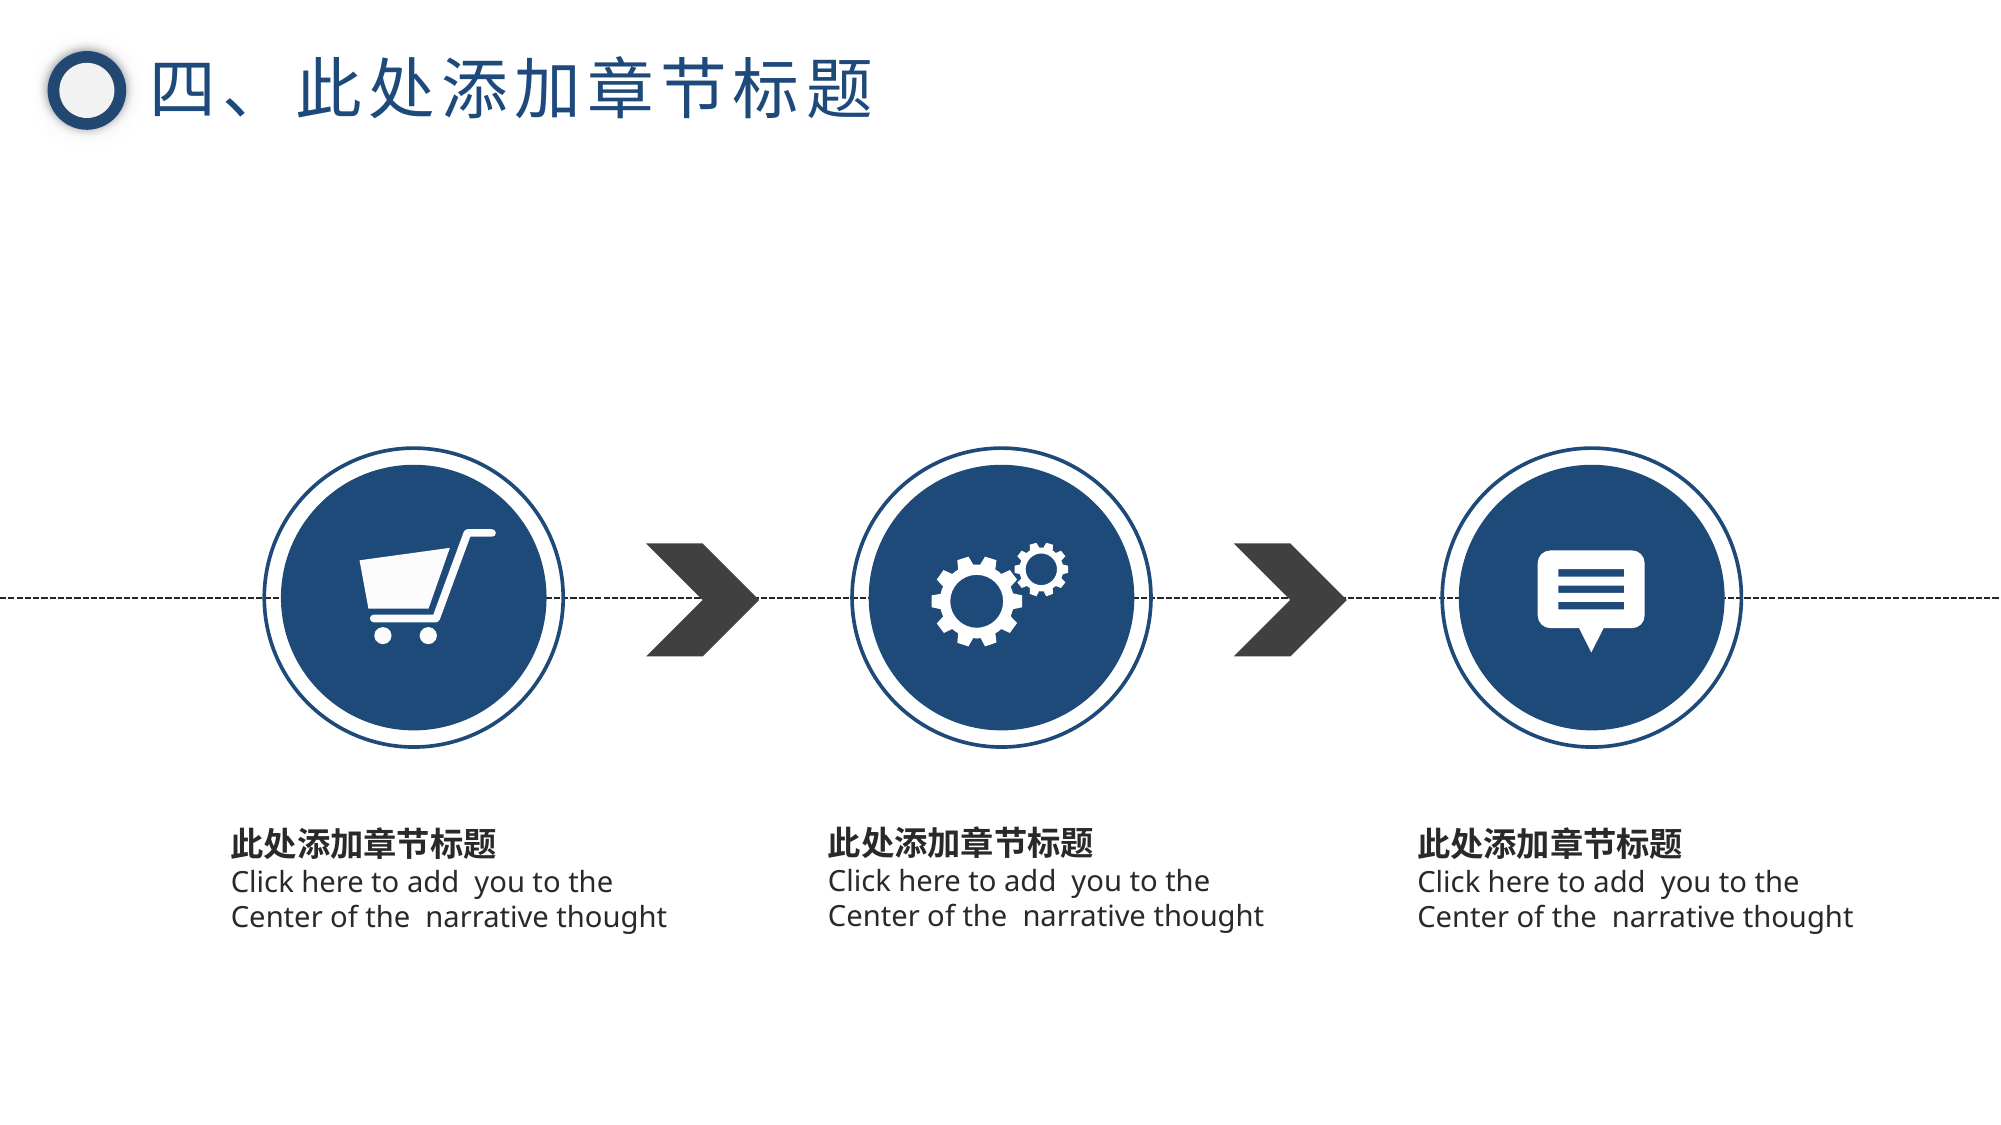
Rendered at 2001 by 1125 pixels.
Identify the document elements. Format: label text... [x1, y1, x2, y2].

text_box [279, 598, 548, 732]
text_box [867, 598, 1136, 732]
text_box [1537, 550, 1645, 653]
text_box [851, 447, 1153, 597]
text_box [851, 598, 1153, 749]
text_box [263, 598, 565, 749]
text_box [279, 463, 548, 597]
text_box [1457, 463, 1726, 597]
text_box 此处添加章节标题 Click here to add you to the Center of the narrative thought [1402, 816, 1870, 1021]
text_box [1231, 598, 1349, 658]
text_box [263, 447, 565, 597]
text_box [47, 51, 127, 130]
text_box [867, 463, 1136, 597]
text_box [643, 598, 761, 658]
text_box [1441, 598, 1743, 749]
text_box 此处添加章节标题 Click here to add you to the Center of the narrative thought [813, 815, 1280, 1020]
text_box [1441, 447, 1743, 597]
text_box [1457, 598, 1726, 732]
text_box 四、此处添加章节标题 [138, 41, 957, 133]
text_box [643, 542, 758, 597]
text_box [359, 529, 496, 645]
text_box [931, 542, 1069, 647]
text_box [1231, 542, 1346, 597]
text_box 此处添加章节标题 Click here to add you to the Center of the narrative thought [216, 815, 683, 1021]
